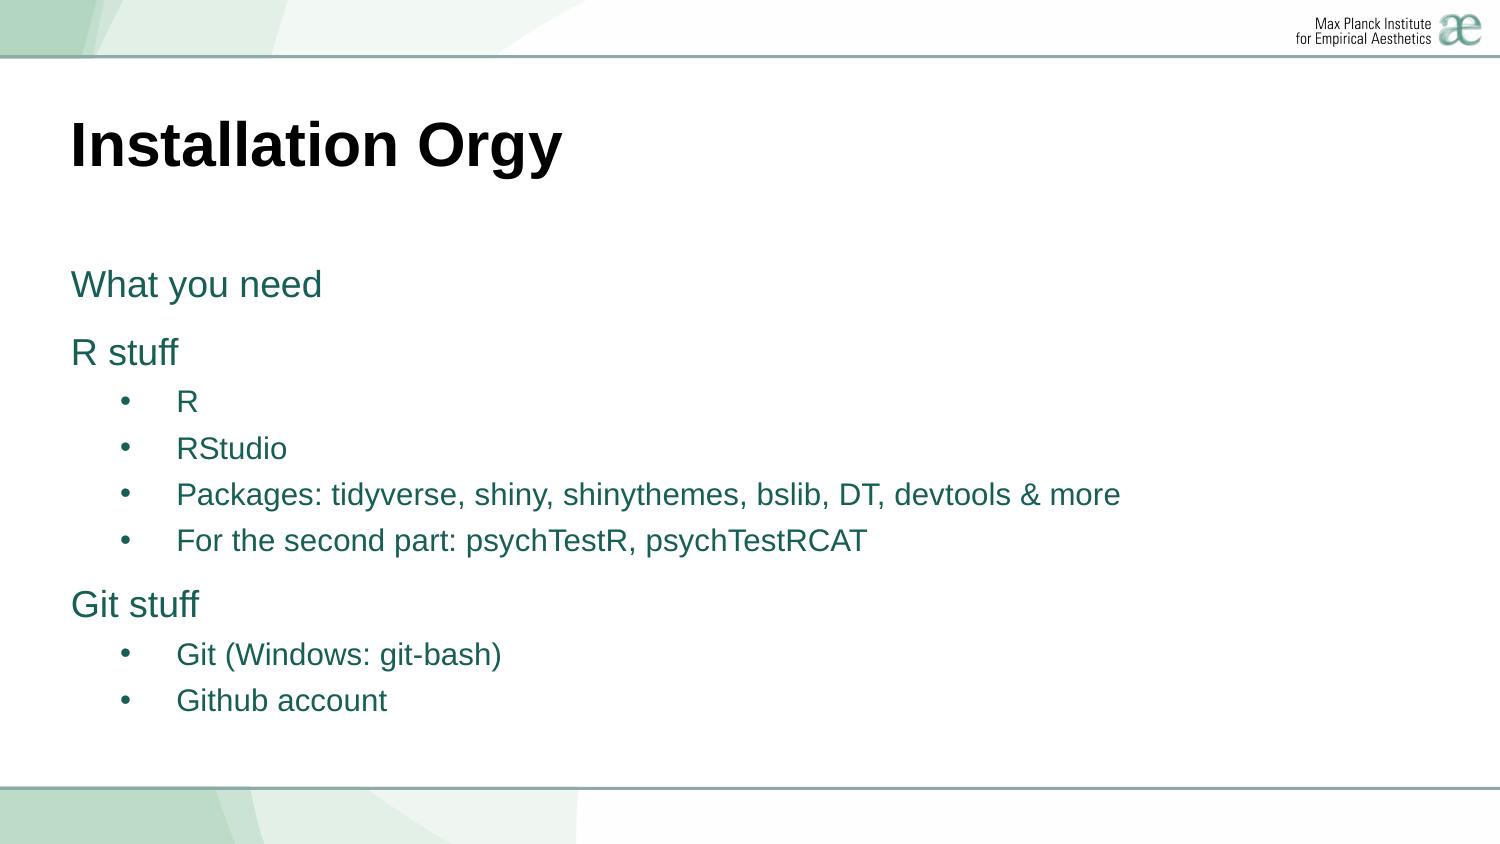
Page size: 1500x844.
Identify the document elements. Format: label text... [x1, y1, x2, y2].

picture [0, 790, 1500, 844]
list What you need R stuff R RStudio Packages: tidyverse, shiny, shinythemes, bslib, DT, devtools & more For the second part: psychTestR, psychTestRCAT Git stuff Git (Windows: git-bash) Github account [70, 265, 1430, 750]
title Installation Orgy [70, 59, 1430, 207]
picture [0, 0, 1500, 55]
